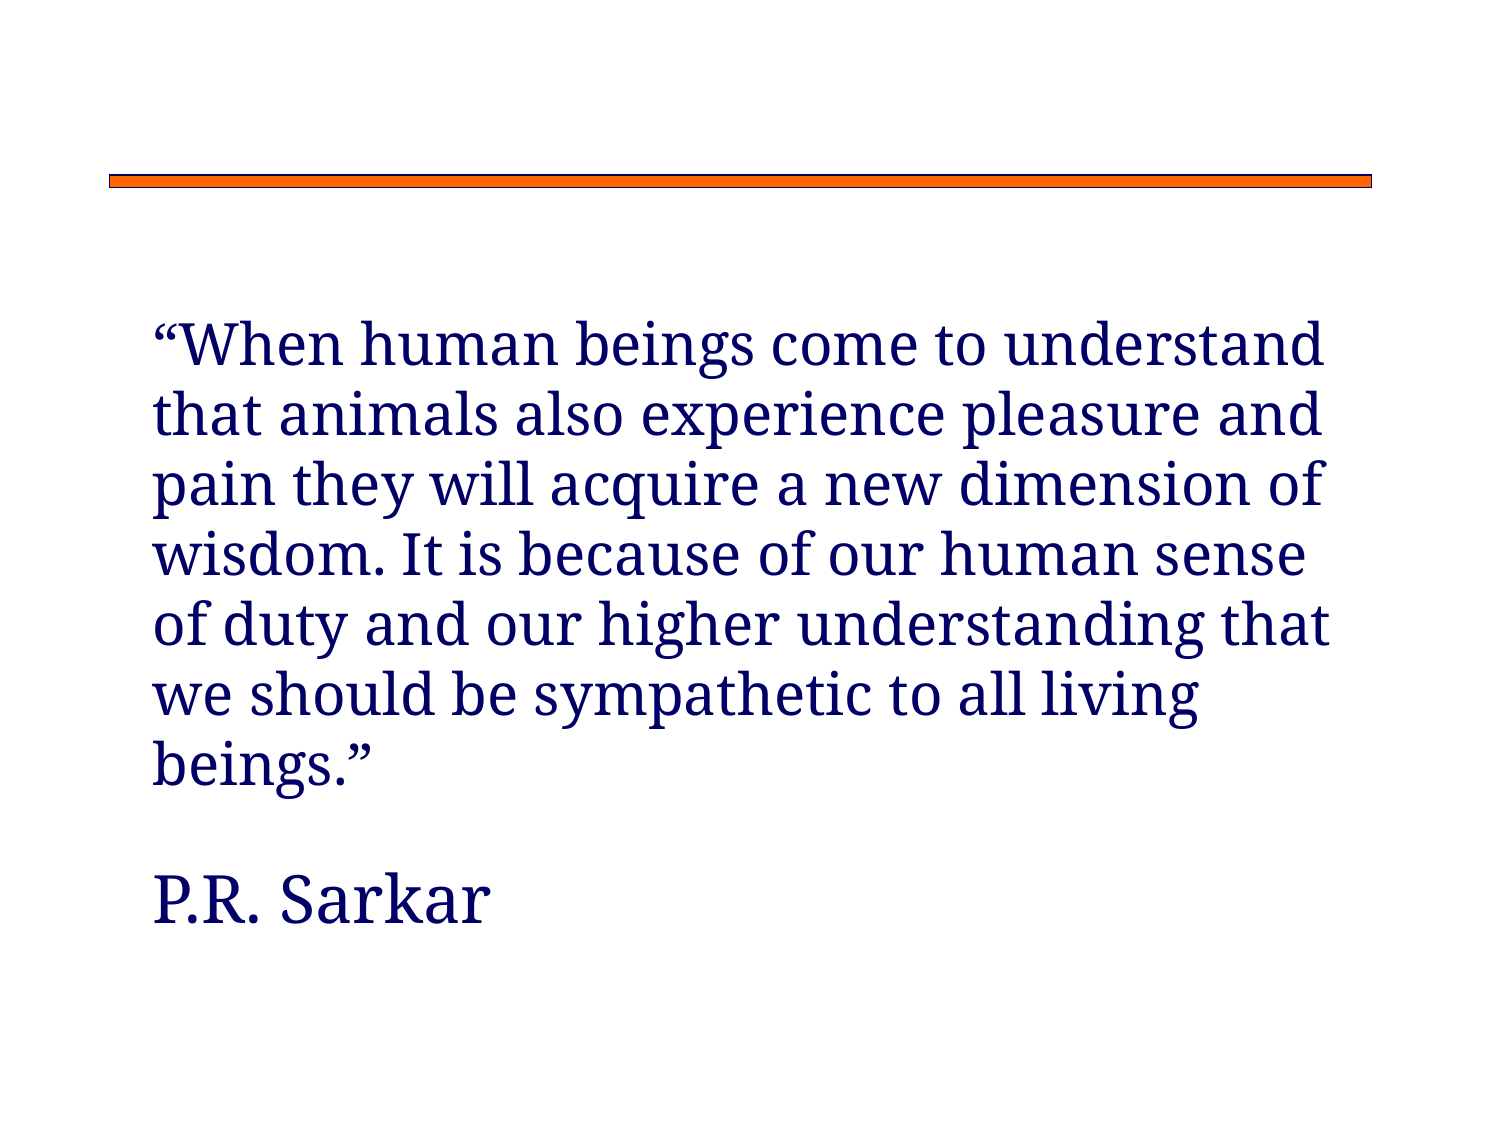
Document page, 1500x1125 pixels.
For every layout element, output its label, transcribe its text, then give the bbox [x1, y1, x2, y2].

text_box “When human beings come to understand that animals also experience pleasure and pain they will acquire a new dimension of wisdom. It is because of our human sense of duty and our higher understanding that we should be sympathetic to all living beings.” P.R. Sarkar [137, 299, 1350, 901]
